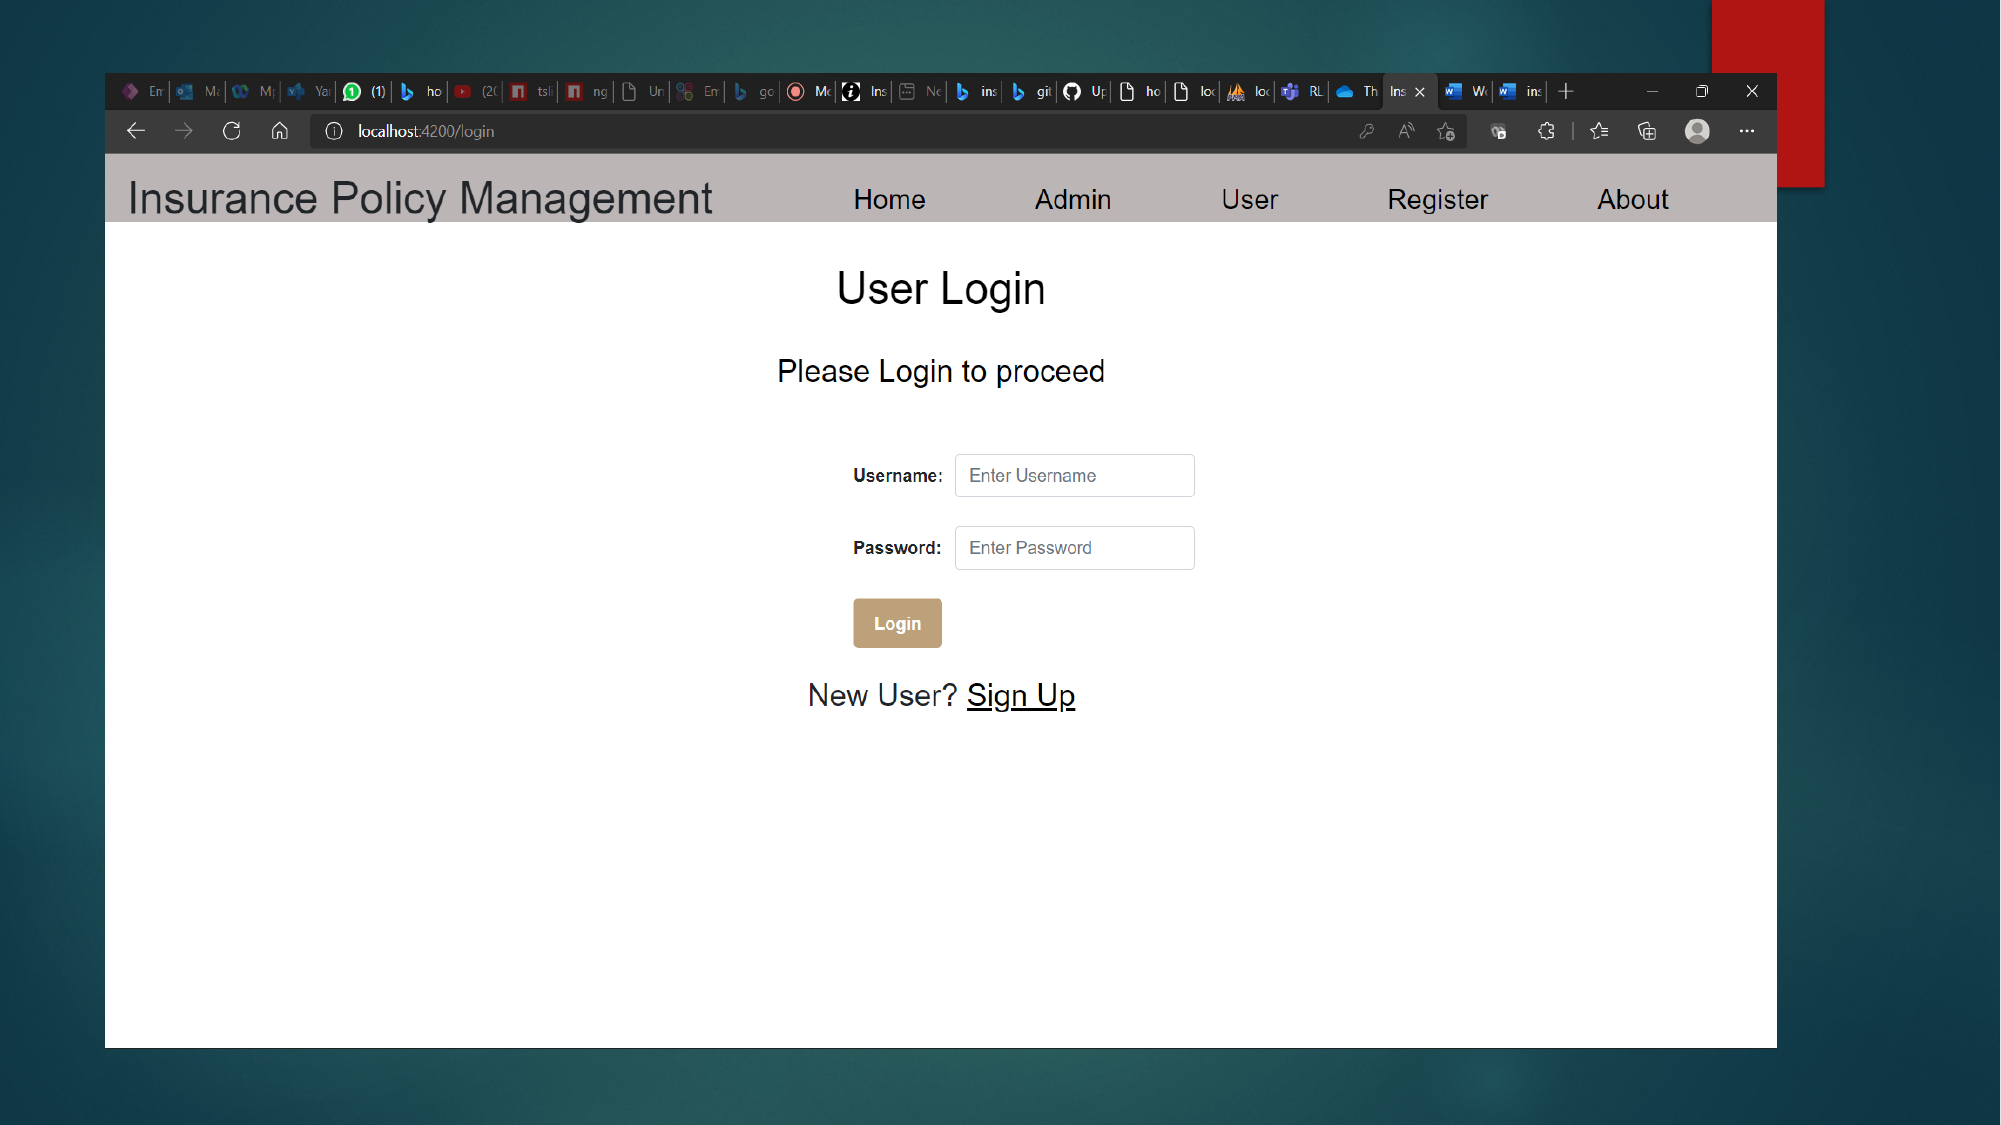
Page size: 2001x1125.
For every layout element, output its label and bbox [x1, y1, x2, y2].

picture [0, 0, 1777, 1125]
